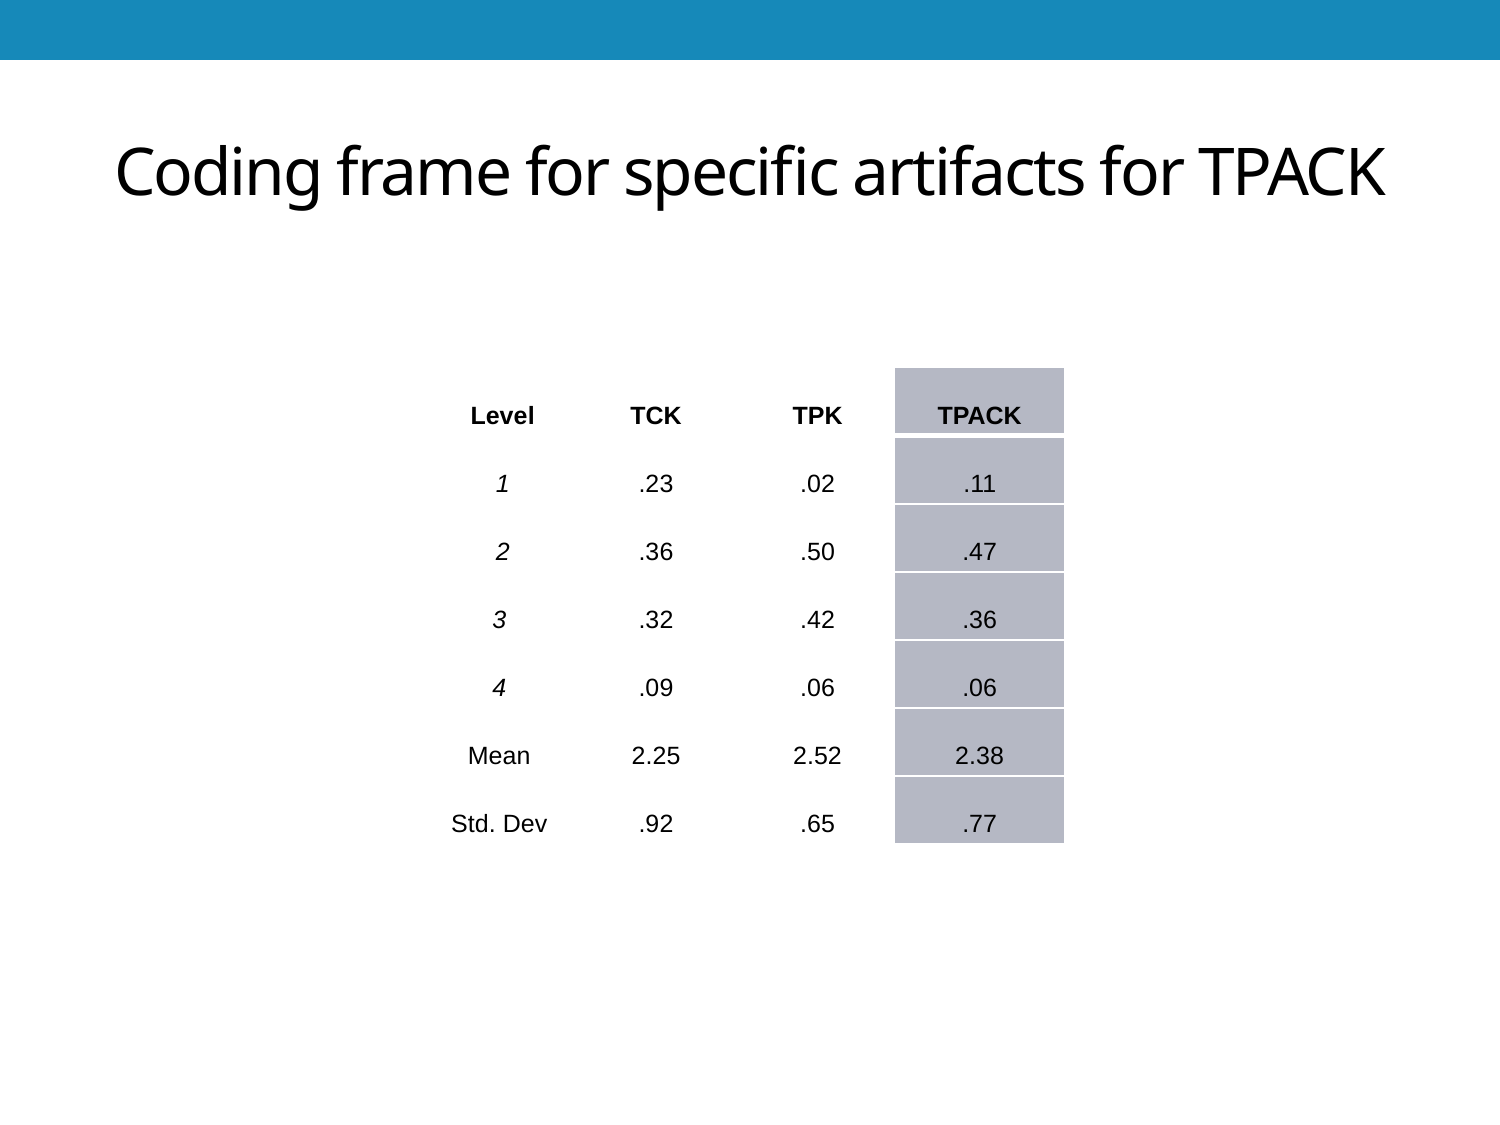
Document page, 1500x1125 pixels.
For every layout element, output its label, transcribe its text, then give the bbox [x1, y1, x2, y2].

table_cell .36 [572, 505, 740, 571]
table_cell .06 [895, 641, 1064, 707]
title Coding frame for specific artifacts for TPACK [75, 87, 1425, 250]
table_cell .77 [895, 777, 1064, 843]
table_cell 2.25 [572, 709, 740, 775]
table_cell .92 [572, 777, 740, 843]
table_header TCK [572, 368, 740, 433]
table_header Level [436, 368, 570, 433]
table_header TPACK [895, 368, 1064, 433]
table_cell .09 [572, 641, 740, 707]
table_cell .32 [572, 573, 740, 639]
table_cell Std. Dev [436, 777, 570, 843]
table_cell 4 [436, 641, 570, 707]
table_cell .42 [742, 573, 893, 639]
table_cell .06 [742, 641, 893, 707]
table_cell .23 [572, 438, 740, 503]
table_cell .02 [742, 438, 893, 503]
table_cell .47 [895, 505, 1064, 571]
table_cell 1 [436, 438, 570, 503]
table_cell 2.52 [742, 709, 893, 775]
table_cell .65 [742, 777, 893, 843]
table_cell Mean [436, 709, 570, 775]
table_cell .50 [742, 505, 893, 571]
table_cell .36 [895, 573, 1064, 639]
table_cell 3 [436, 573, 570, 639]
table_cell 2.38 [895, 709, 1064, 775]
table_cell .11 [895, 438, 1064, 503]
table_cell 2 [436, 505, 570, 571]
table_header TPK [742, 368, 893, 433]
